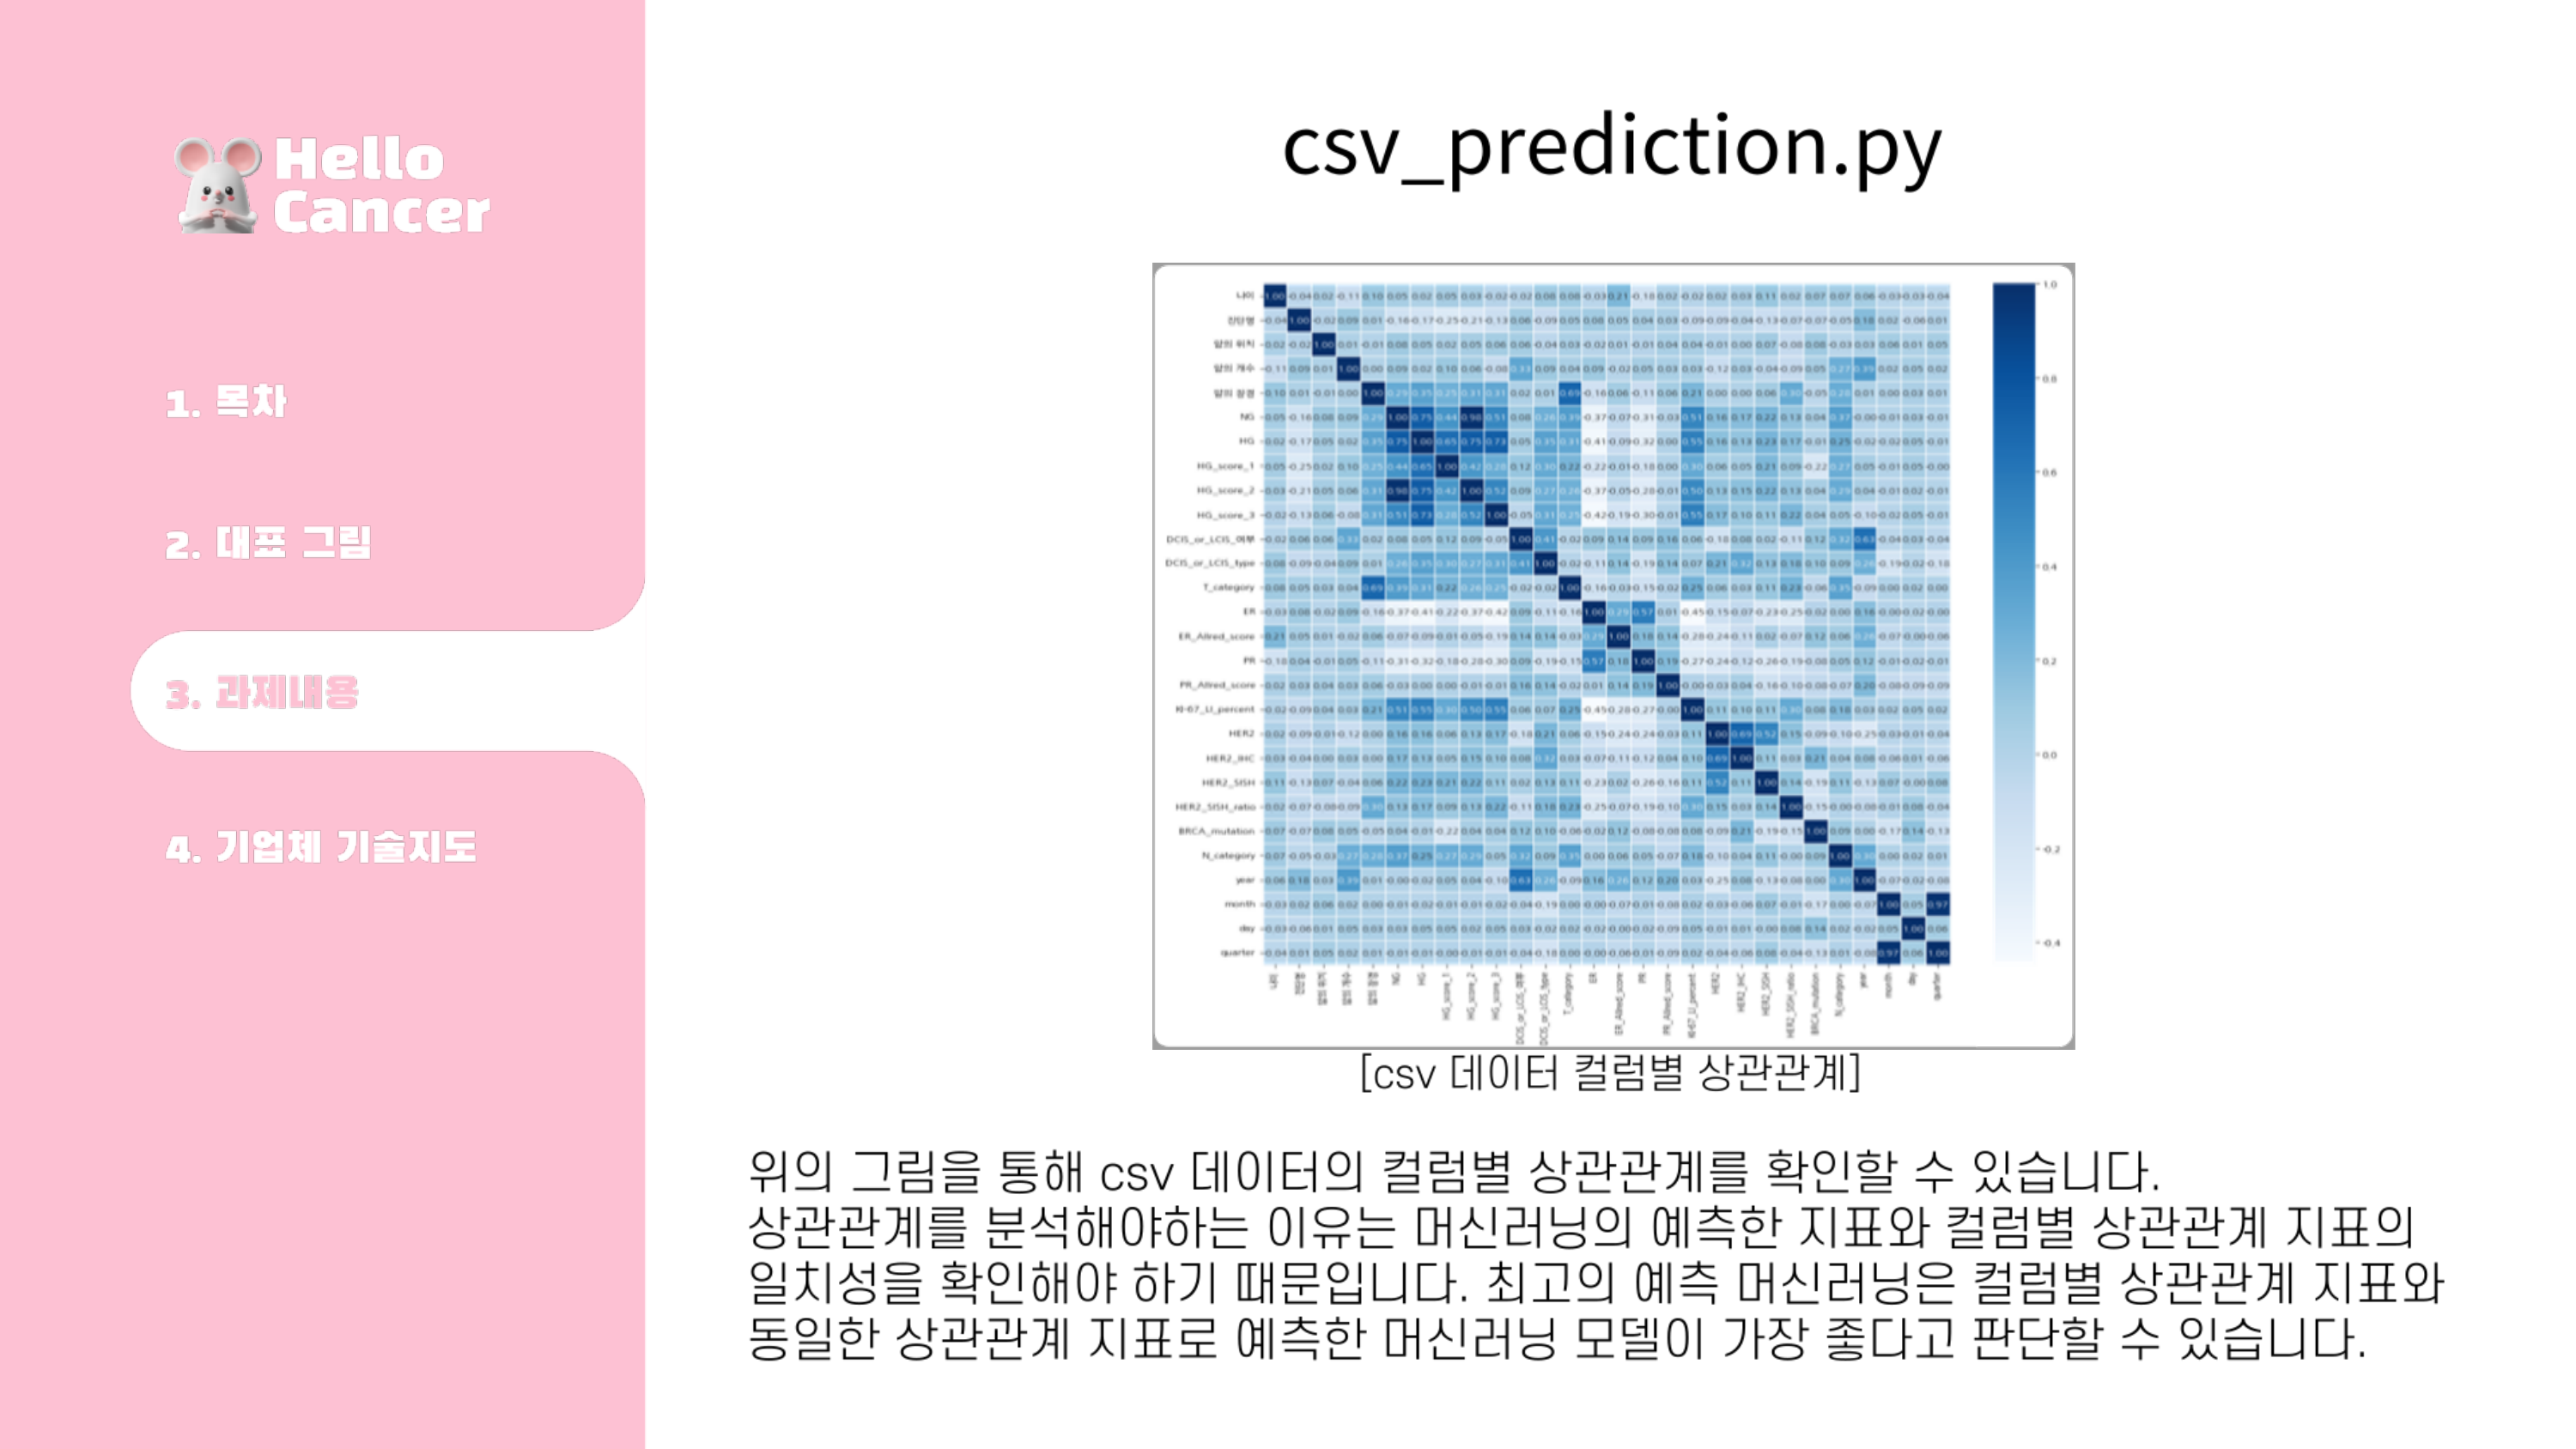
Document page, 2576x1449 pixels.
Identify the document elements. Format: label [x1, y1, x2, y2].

text_box [1152, 263, 2075, 1051]
picture [635, 74, 1985, 229]
picture [740, 1132, 2476, 1385]
text_box [0, 0, 647, 1449]
picture [1241, 1051, 1882, 1112]
picture [158, 367, 310, 437]
picture [158, 814, 499, 901]
picture [158, 510, 395, 579]
text_box [128, 565, 648, 812]
picture [158, 658, 382, 728]
text_box [173, 125, 510, 253]
